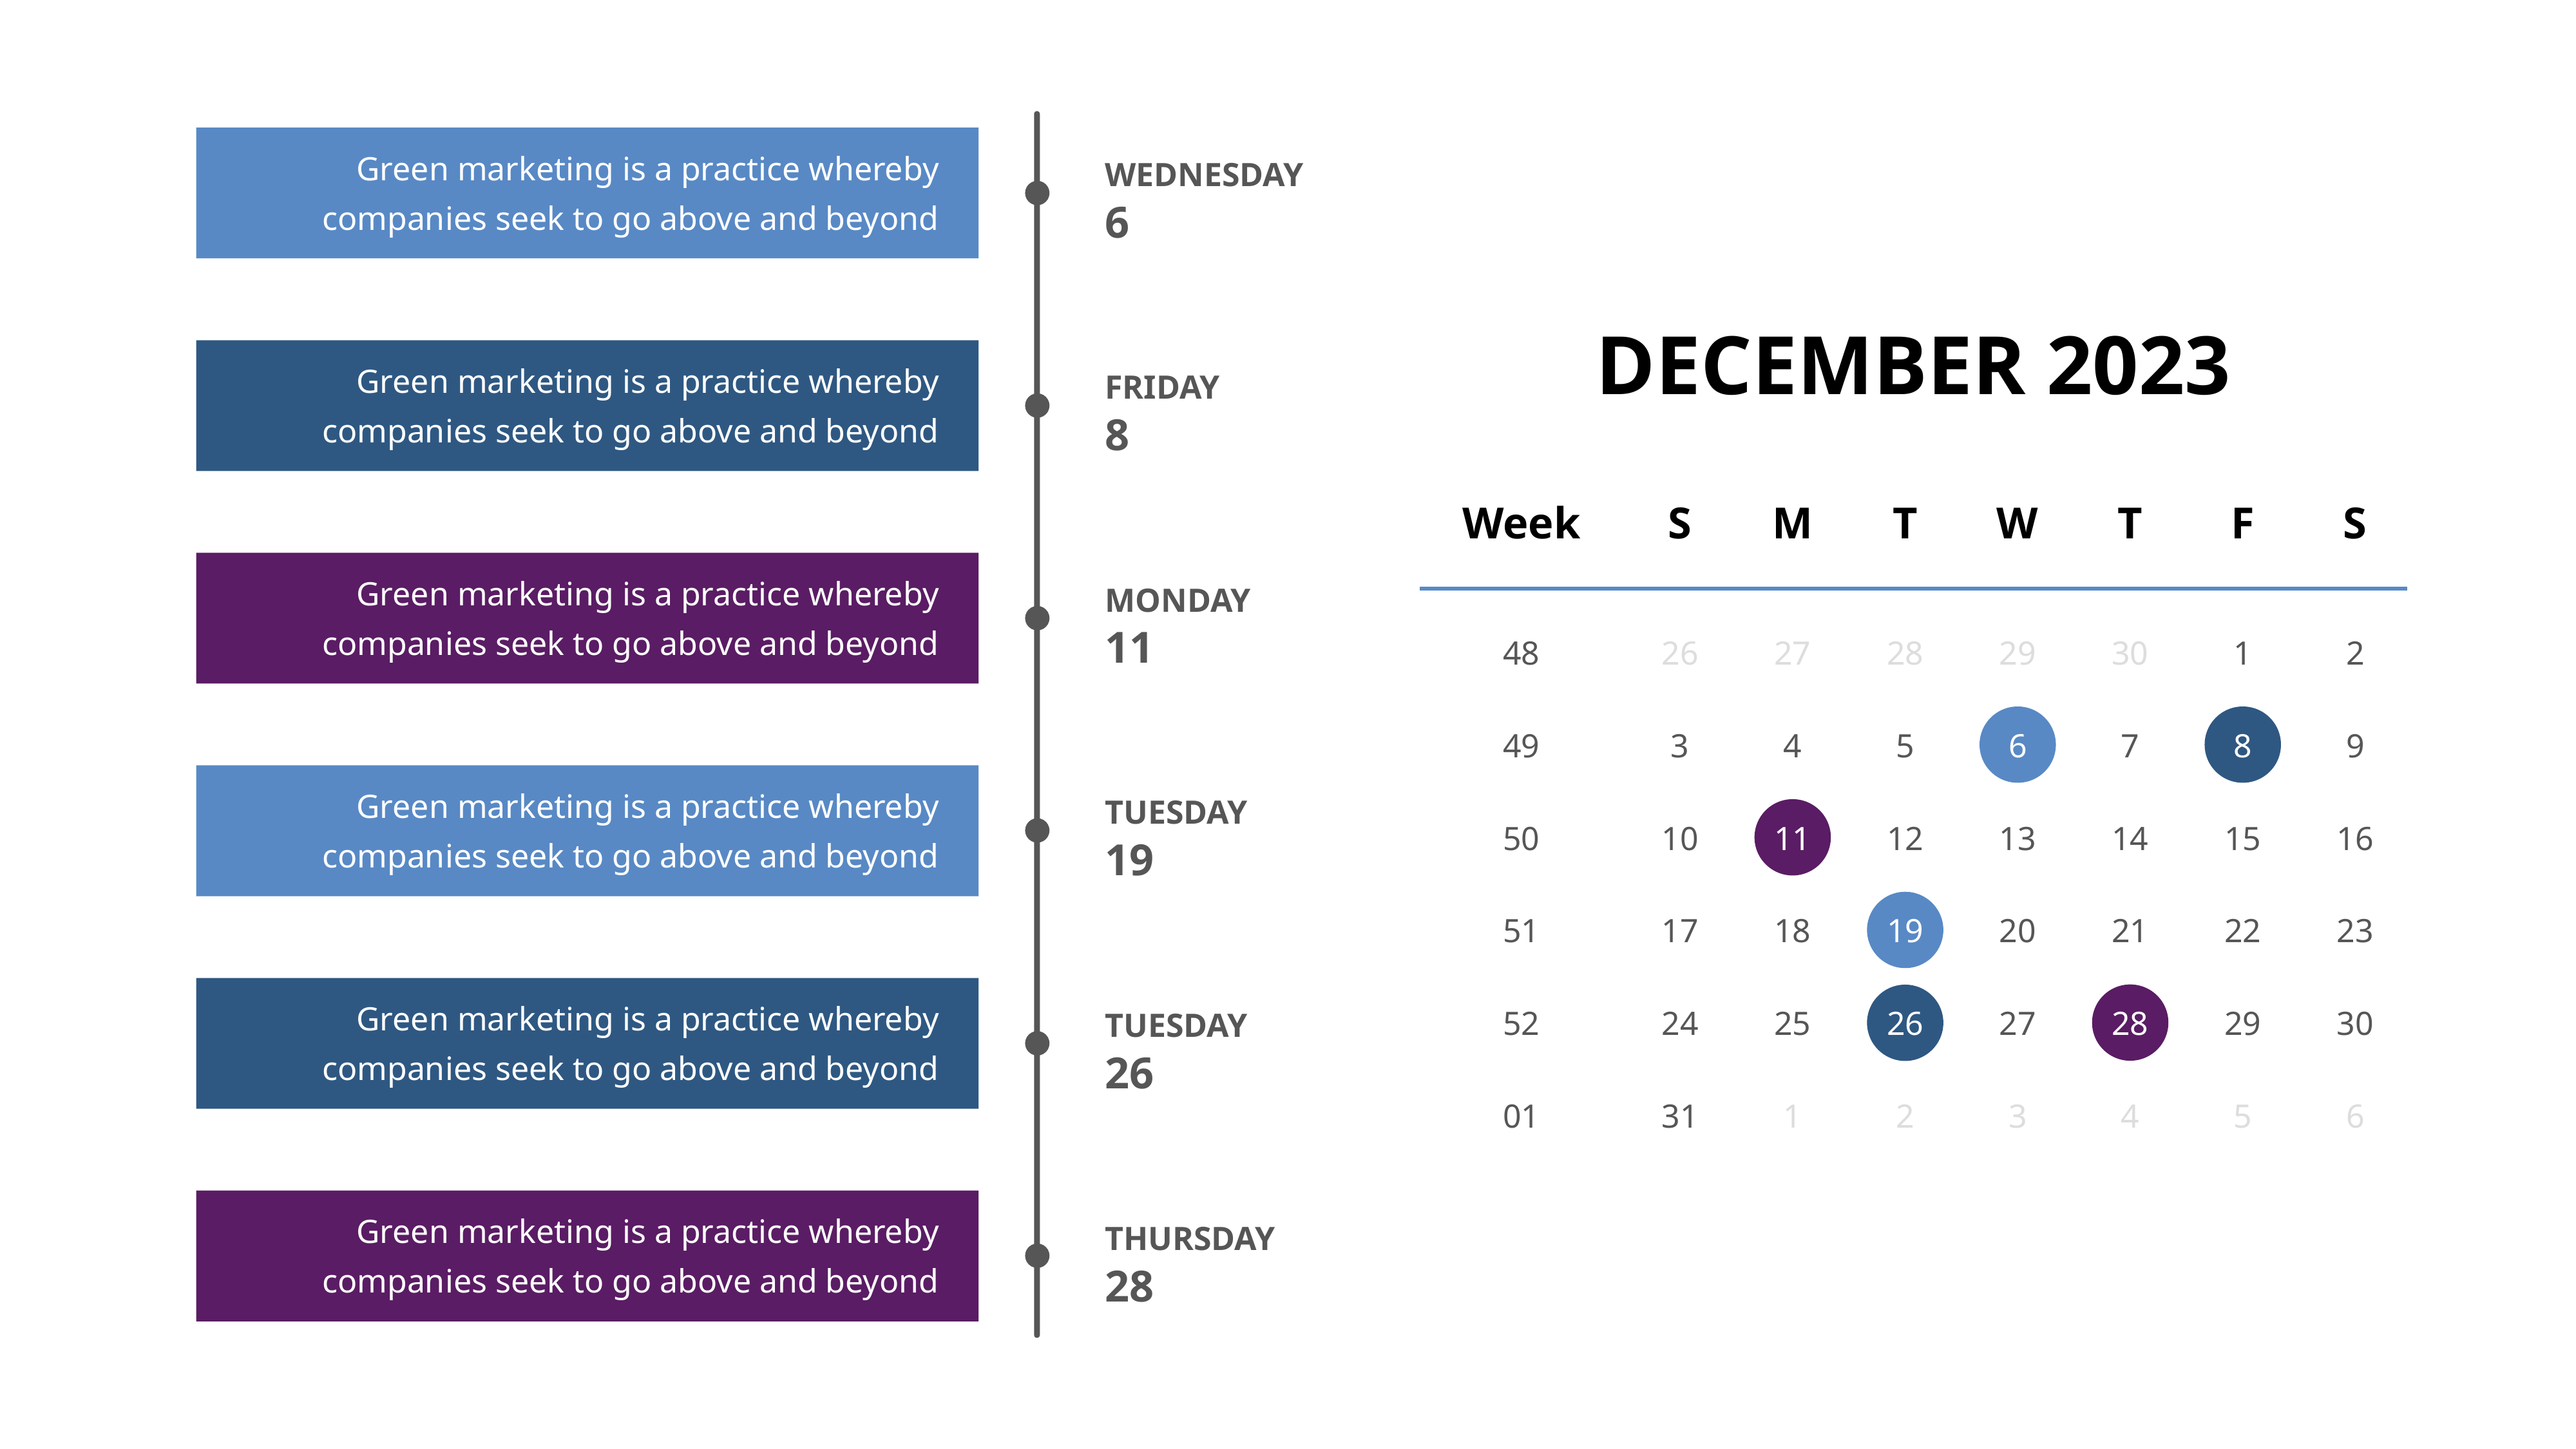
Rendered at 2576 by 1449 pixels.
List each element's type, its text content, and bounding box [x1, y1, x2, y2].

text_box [196, 765, 1323, 896]
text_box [196, 1190, 1323, 1321]
text_box [1033, 1109, 1041, 1190]
text_box [1033, 259, 1041, 340]
text_box [1033, 471, 1041, 553]
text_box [196, 128, 1323, 259]
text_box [196, 340, 1323, 471]
text_box DECEMBER 2023 [1587, 309, 2240, 416]
text_box [1033, 896, 1041, 978]
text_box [196, 553, 1323, 684]
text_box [1420, 491, 2407, 1140]
text_box [1033, 1321, 1041, 1339]
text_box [196, 978, 1323, 1109]
text_box [1033, 110, 1041, 128]
text_box [1033, 684, 1041, 765]
